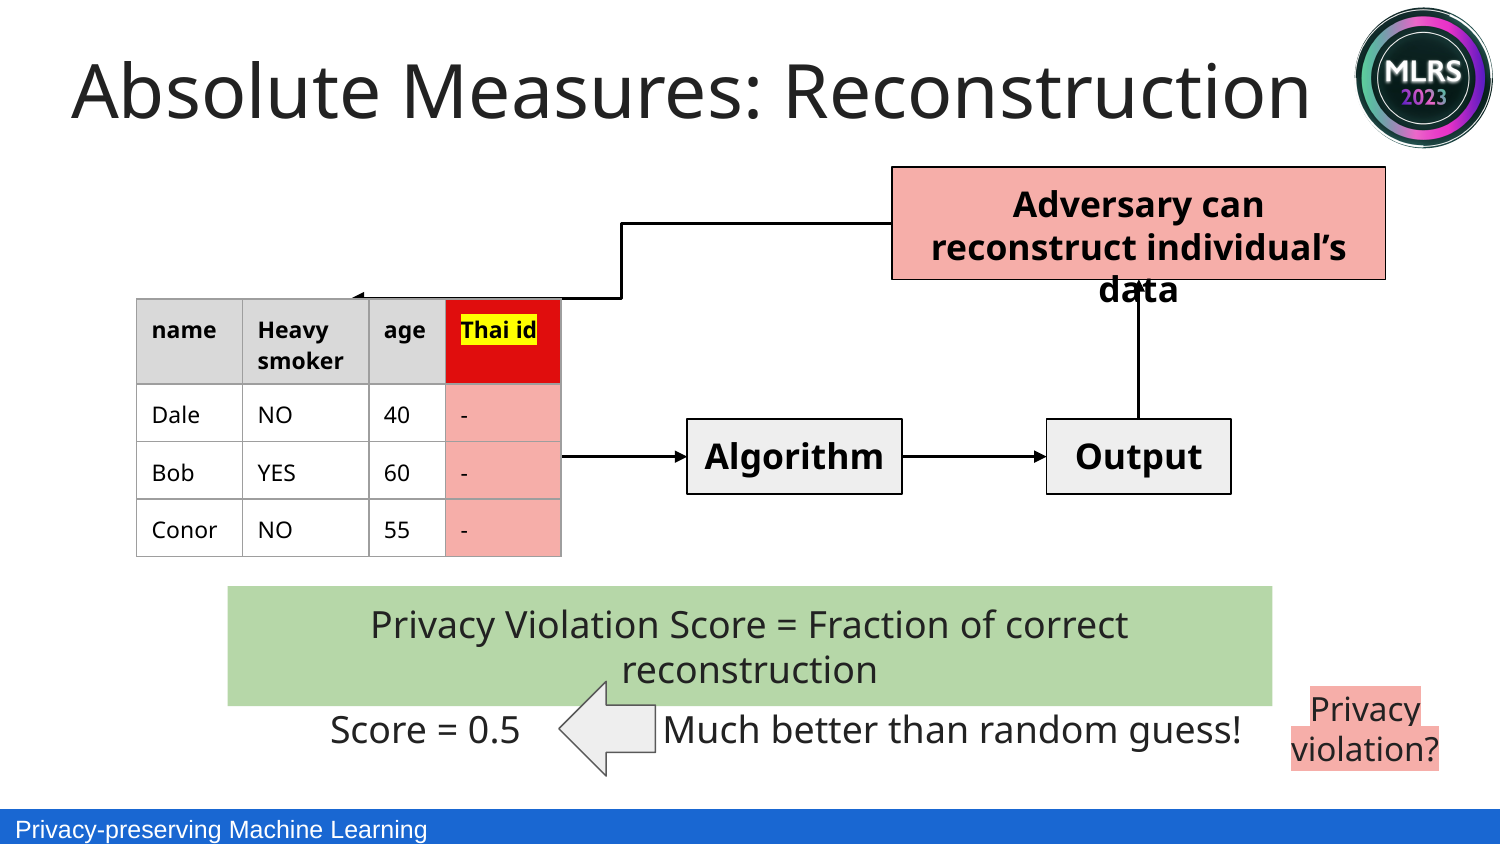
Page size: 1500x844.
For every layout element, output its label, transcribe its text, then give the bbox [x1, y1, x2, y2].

table_cell NO [243, 500, 368, 556]
text_box Privacy violation? [1231, 673, 1500, 783]
table_cell Conor [137, 500, 242, 556]
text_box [351, 222, 893, 299]
table_cell - [446, 442, 560, 498]
text_box Output [1046, 419, 1232, 495]
table_header age [370, 307, 445, 383]
table_header Heavy smoker [243, 300, 368, 383]
table_cell - [446, 385, 560, 441]
table_cell Bob [137, 442, 242, 498]
text_box Adversary can reconstruct individual’s data [892, 167, 1386, 280]
text_box Absolute Measures: Reconstruction [55, 28, 1467, 149]
table_cell - [446, 500, 560, 556]
text_box Algorithm [687, 419, 902, 495]
table_cell 60 [370, 442, 445, 498]
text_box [558, 681, 1277, 777]
picture [1375, 7, 1493, 133]
table_header name [137, 300, 242, 383]
text_box Score = 0.5 [207, 691, 553, 767]
table_header Thai id [446, 307, 560, 383]
table_cell 40 [370, 385, 445, 441]
table_cell NO [243, 385, 368, 441]
table_cell YES [243, 442, 368, 498]
table_cell 55 [370, 500, 445, 556]
table_cell Dale [137, 385, 242, 441]
text_box Privacy Violation Score = Fraction of correct reconstruction [227, 586, 1273, 691]
